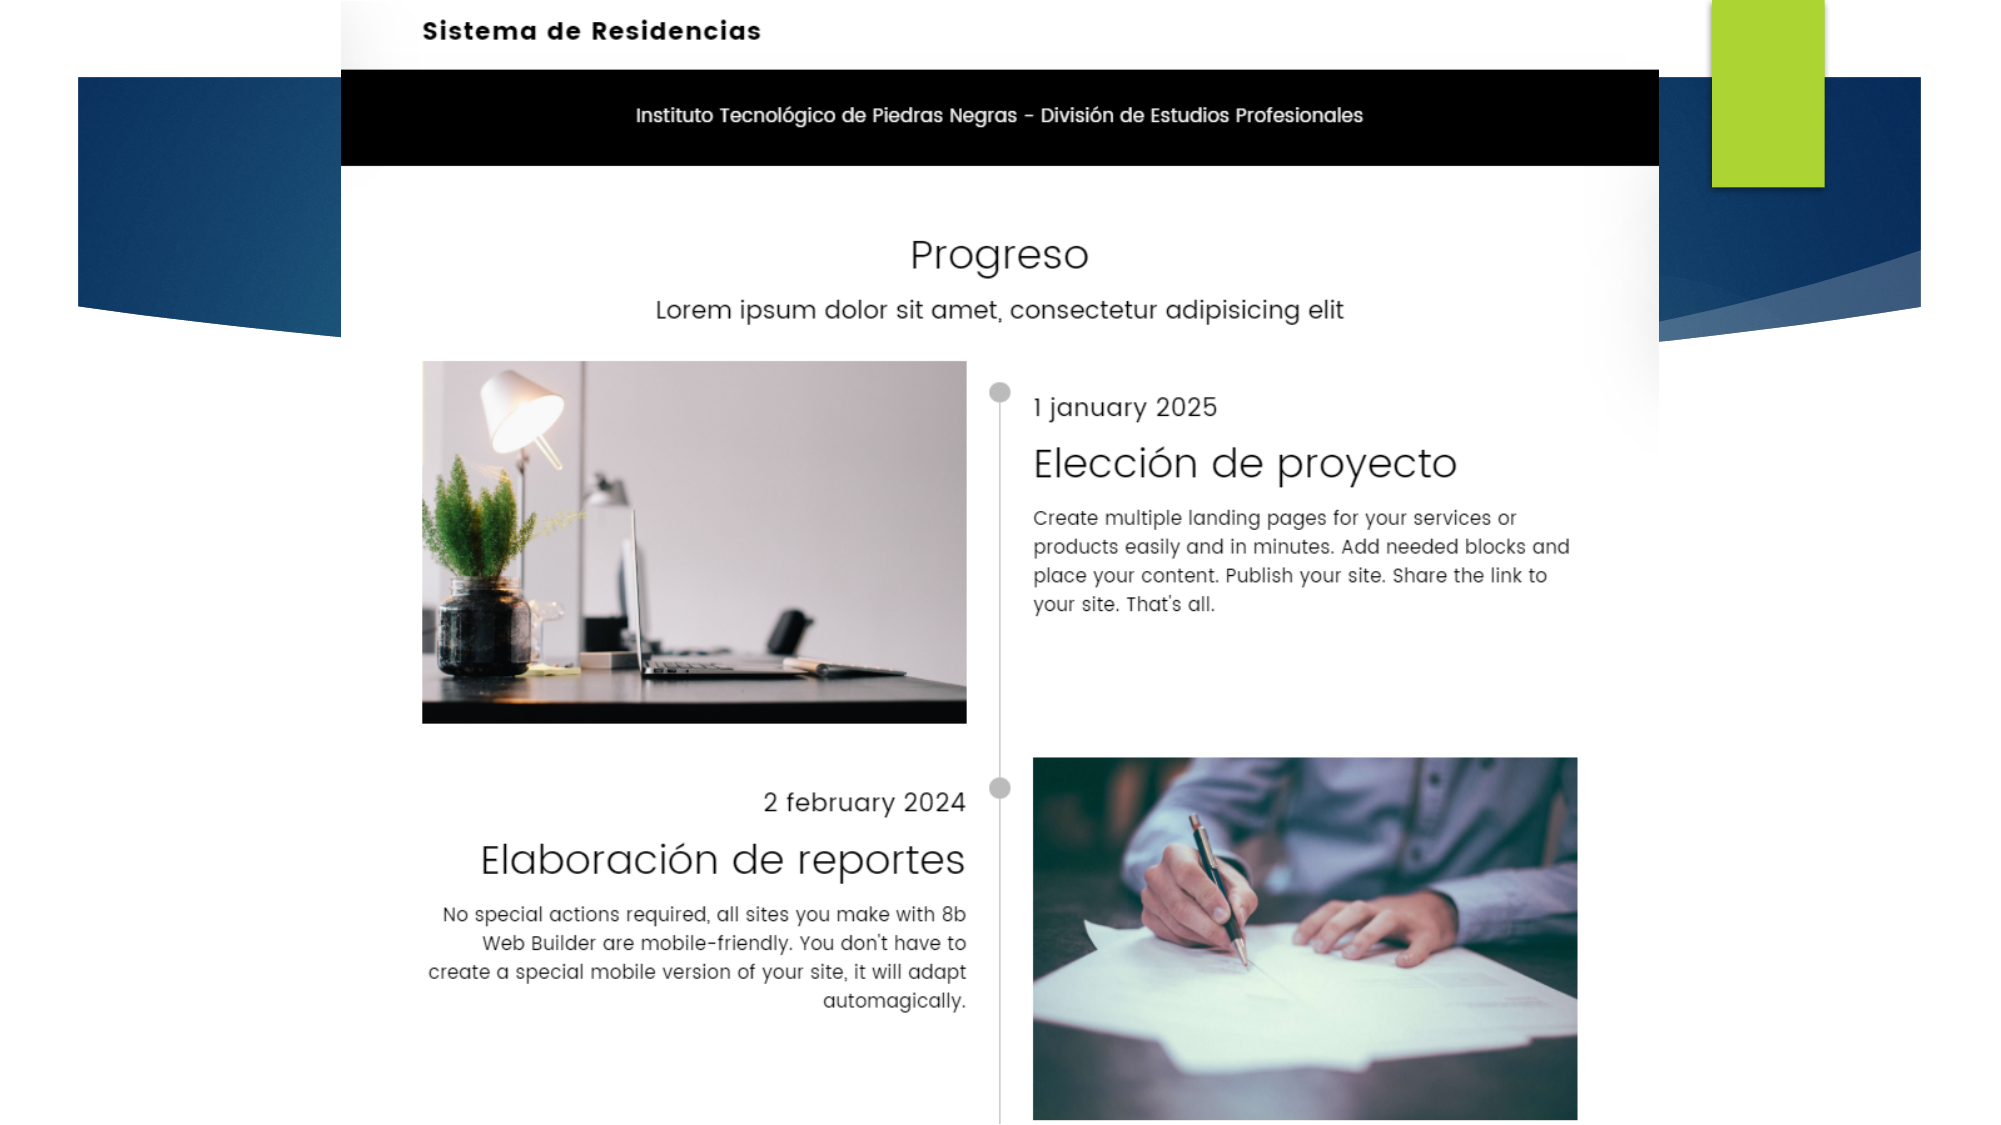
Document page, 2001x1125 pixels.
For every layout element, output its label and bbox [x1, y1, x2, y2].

picture [341, 0, 1659, 1124]
